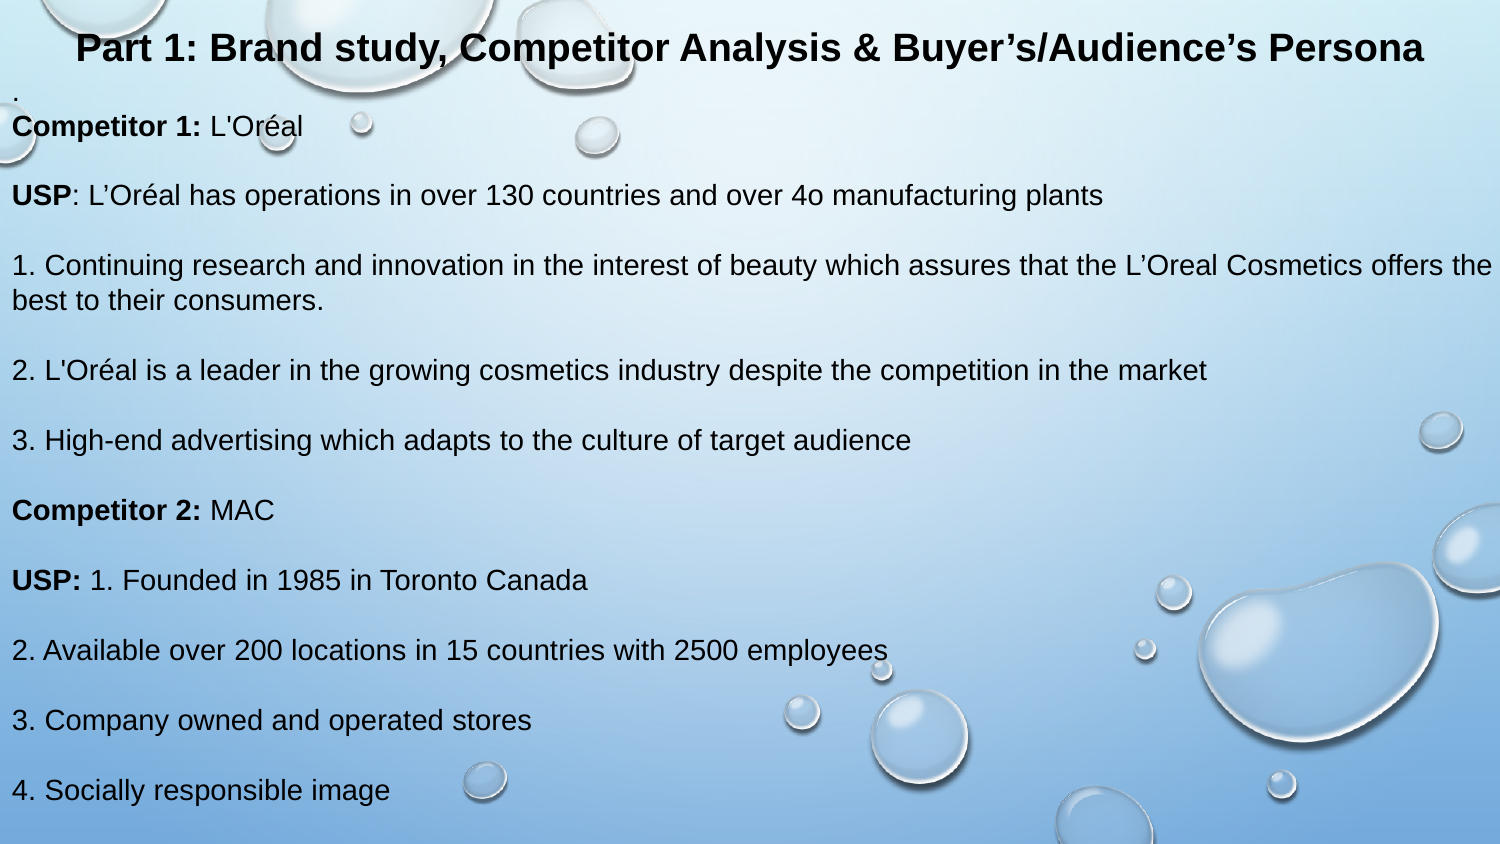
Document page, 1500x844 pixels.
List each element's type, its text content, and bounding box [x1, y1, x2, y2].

text_box . Competitor 1: L'Oréal USP: L’Oréal has operations in over 130 countries and over 4o manufacturing plants 1. Continuing research and innovation in the interest of beauty which assures that the L’Oreal Cosmetics offers the best to their consumers. 2. L'Oréal is a leader in the growing cosmetics industry despite the competition in the market 3. High-end advertising which adapts to the culture of target audience Competitor 2: MAC USP: 1. Founded in 1985 in Toronto Canada 2. Available over 200 locations in 15 countries with 2500 employees 3. Company owned and operated stores 4. Socially responsible image [0, 56, 1500, 844]
text_box Part 1: Brand study, Competitor Analysis & Buyer’s/Audience’s Persona [1, 0, 1500, 56]
